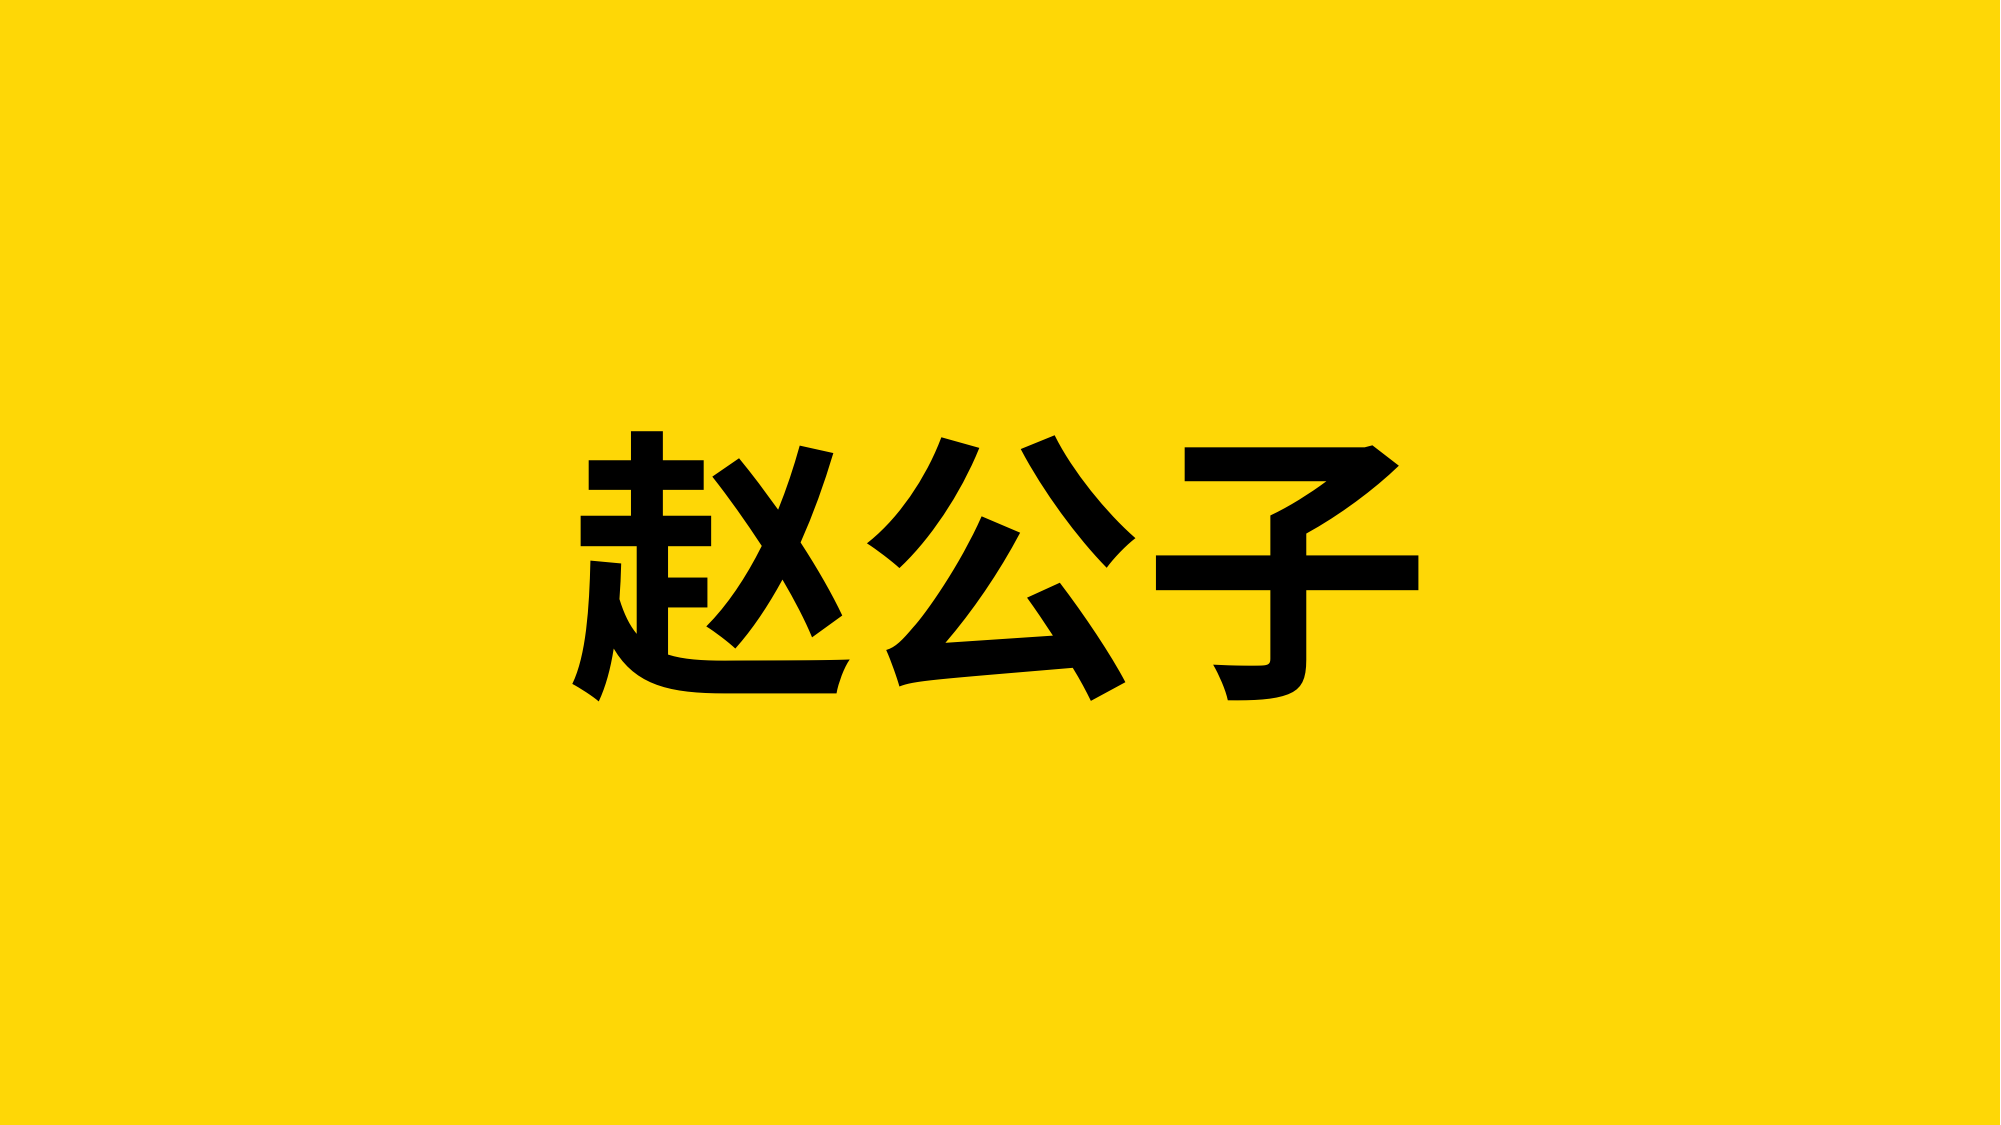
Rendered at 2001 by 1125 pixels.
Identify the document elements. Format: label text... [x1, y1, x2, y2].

text_box 赵公子 [66, 380, 1934, 741]
